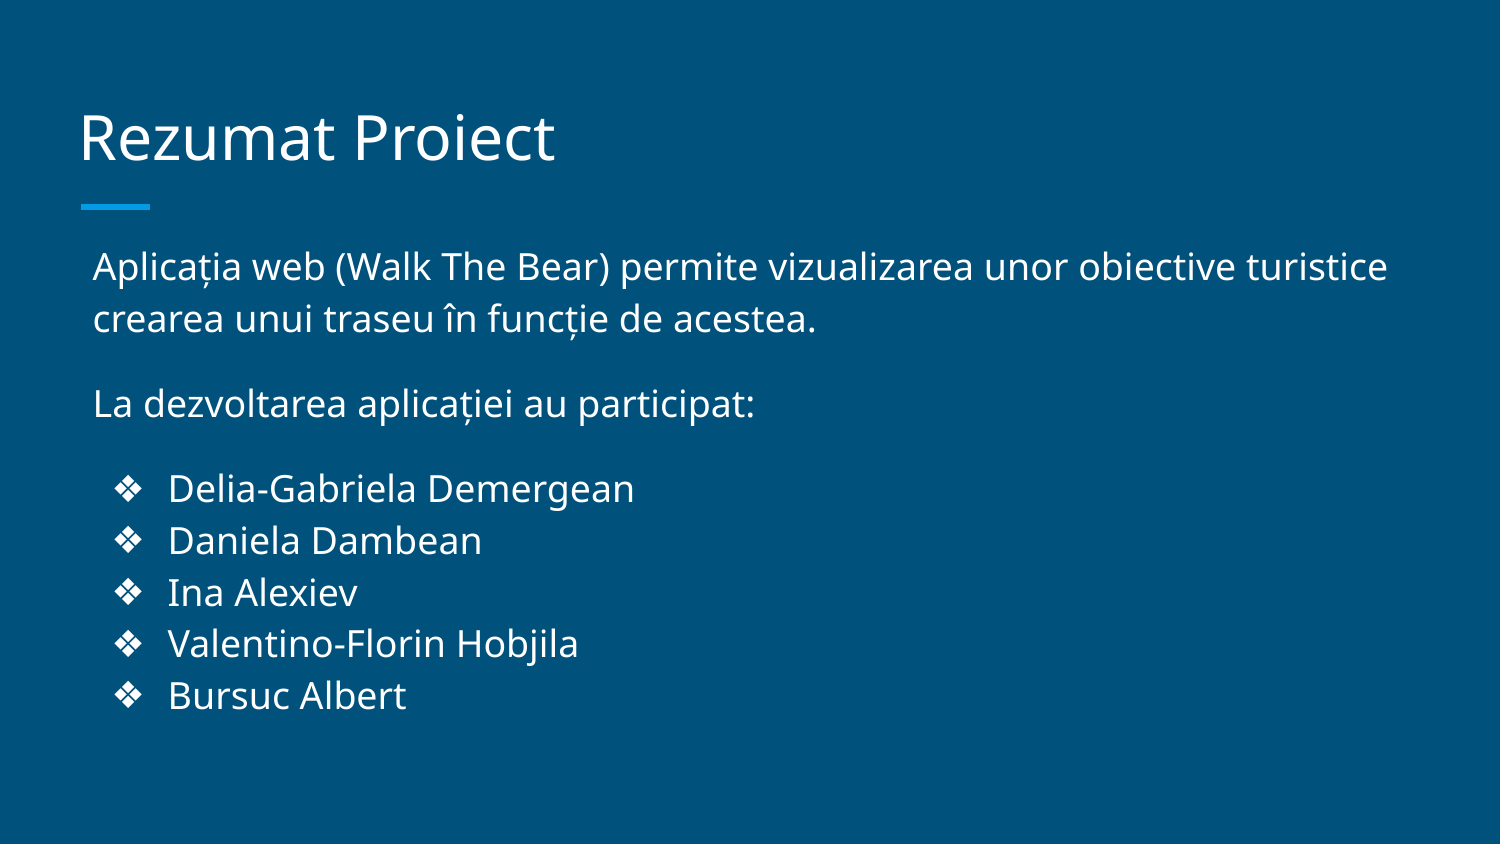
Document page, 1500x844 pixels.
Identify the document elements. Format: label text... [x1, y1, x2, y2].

title Rezumat Proiect [63, 75, 1437, 188]
list Aplicația web (Walk The Bear) permite vizualizarea unor obiective turistice crearea unui traseu în funcție de acestea. La dezvoltarea aplicației au participat: Delia-Gabriela Demergean Daniela Dambean Ina Alexiev Valentino-Florin Hobjila Bursuc Albert [77, 221, 1451, 805]
